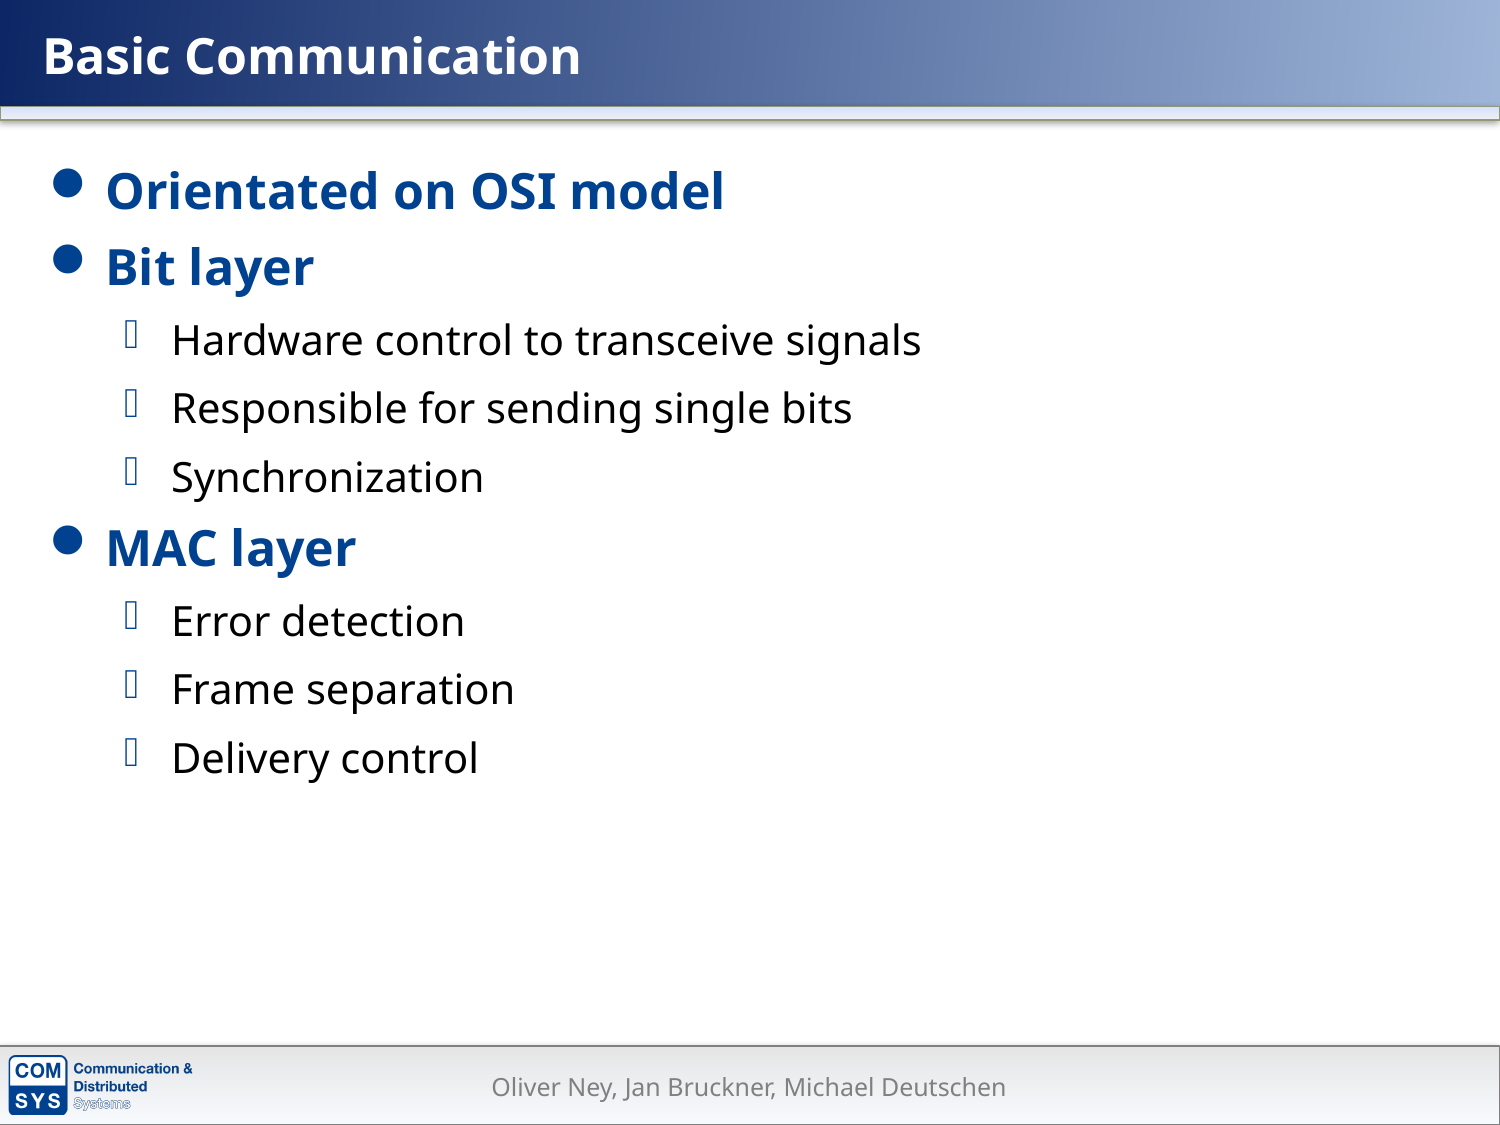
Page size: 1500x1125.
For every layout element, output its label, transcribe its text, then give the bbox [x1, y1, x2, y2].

title Basic Communication [27, 16, 1464, 92]
list Orientated on OSI model Bit layer Hardware control to transceive signals Responsible for sending single bits Synchronization MAC layer Error detection Frame separation Delivery control [33, 145, 1471, 1018]
